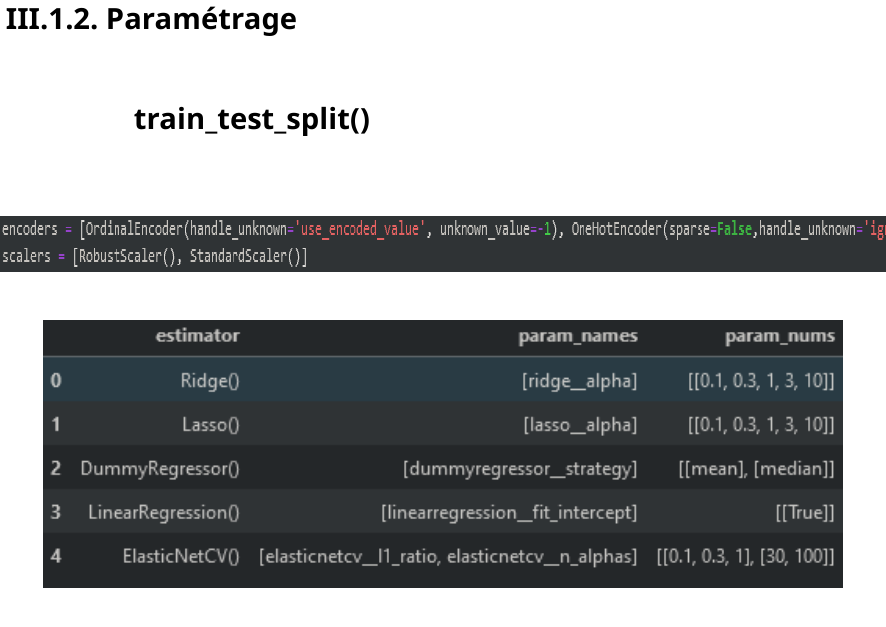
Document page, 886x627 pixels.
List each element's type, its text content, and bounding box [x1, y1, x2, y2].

text_box III.1.2. Paramétrage [0, 0, 728, 35]
picture [43, 320, 843, 588]
text_box train_test_split() [128, 100, 856, 136]
picture [0, 216, 886, 272]
